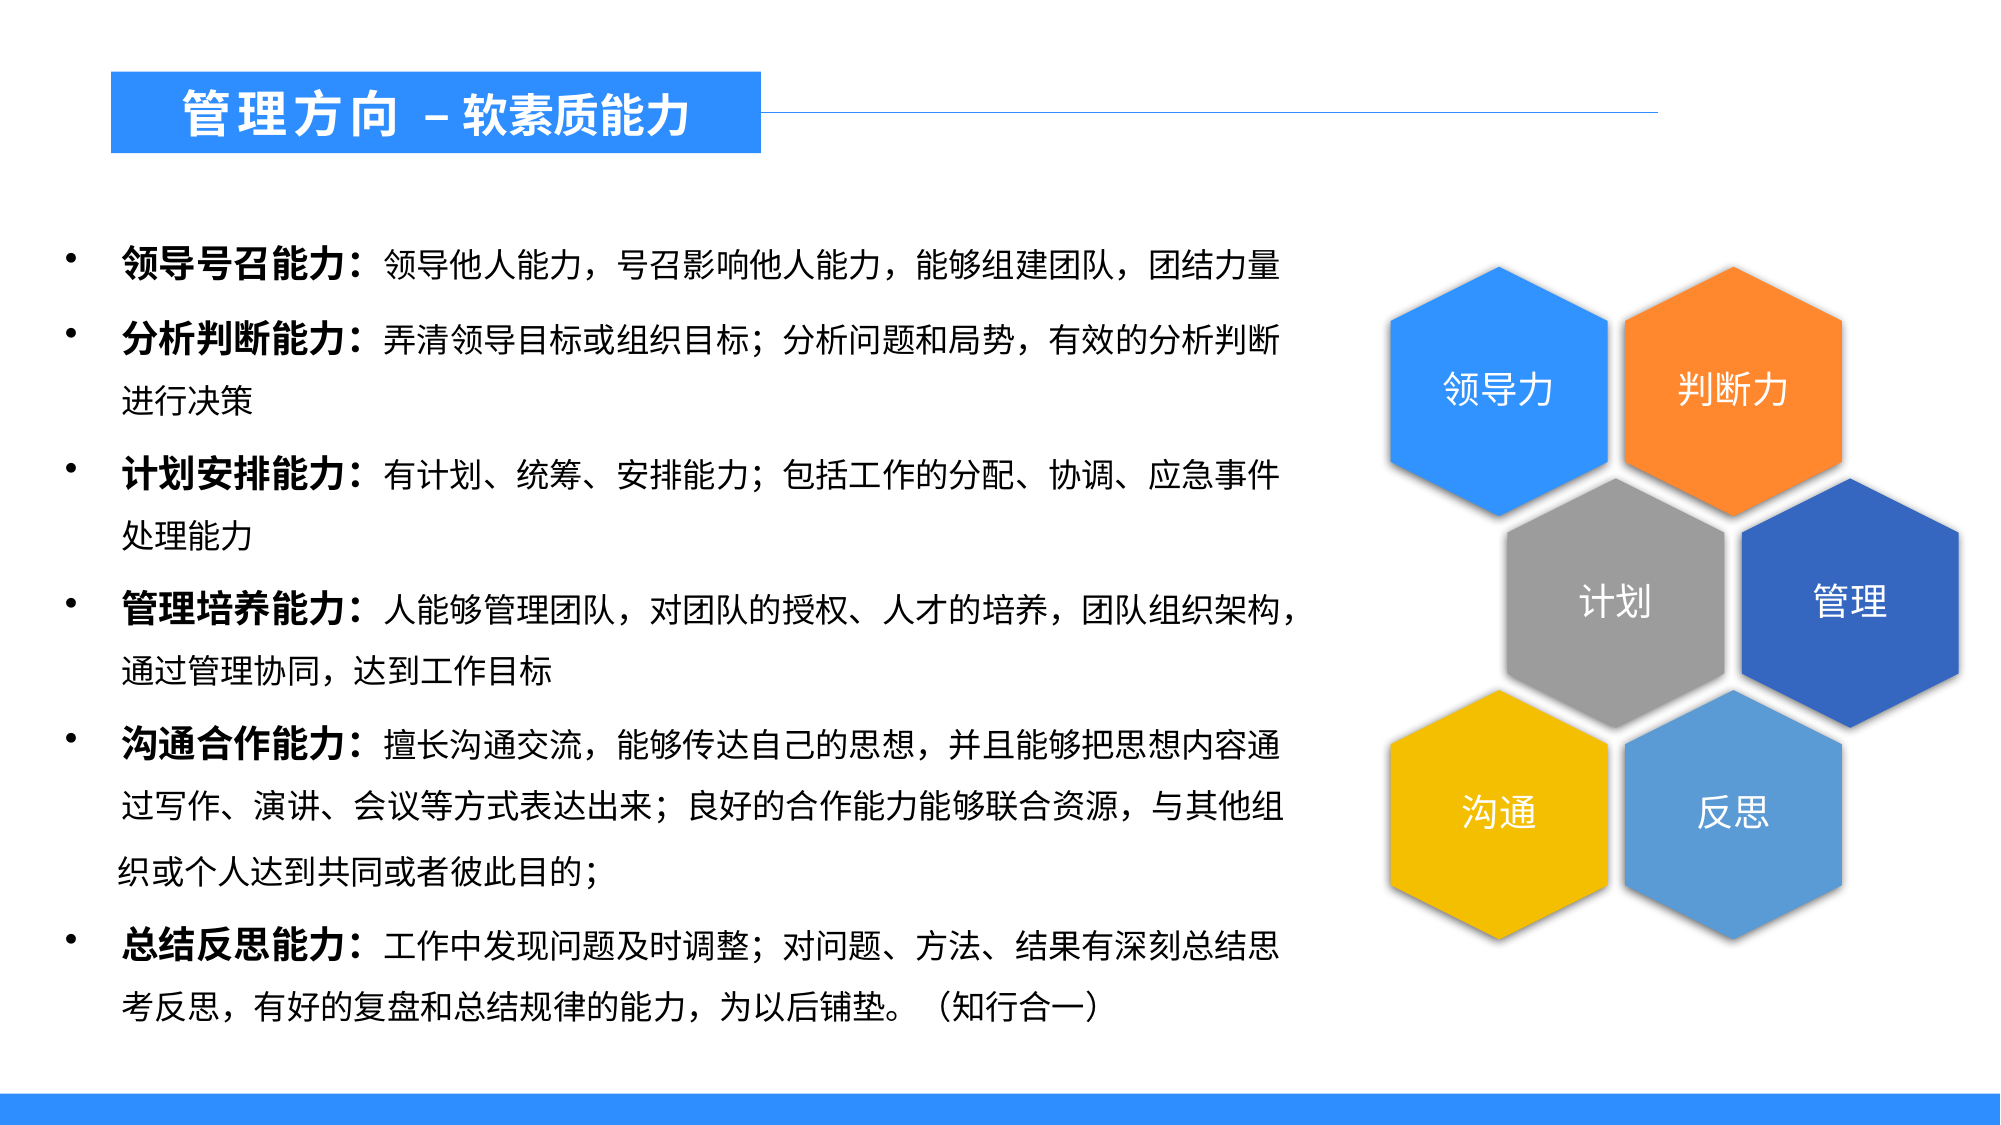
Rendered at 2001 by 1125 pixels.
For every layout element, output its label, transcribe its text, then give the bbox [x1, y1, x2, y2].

text_box 领导号召能力：领导他人能力，号召影响他人能力，能够组建团队，团结力量 分析判断能力：弄清领导目标或组织目标；分析问题和局势，有效的分析判断进行决策 计划安排能力：有计划、统筹、安排能力；包括工作的分配、协调、应急事件处理能力 管理培养能力：人能够管理团队，对团队的授权、人才的培养，团队组织架构，通过管理协同，达到工作目标 沟通合作能力：擅长沟通交流，能够传达自己的思想，并且能够把思想内容通过写作、演讲、会议等方式表达出来；良好的合作能力能够联合资源，与其他组 织或个人达到共同或者彼此目的； 总结反思能力：工作中发现问题及时调整；对问题、方法、结果有深刻总结思考反思，有好的复盘和总结规律的能力，为以后铺垫。（知行合一） [50, 210, 1316, 996]
text_box 管理方向 – 软素质能力 [110, 71, 762, 154]
text_box [0, 1093, 2000, 1125]
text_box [1229, 233, 2000, 973]
